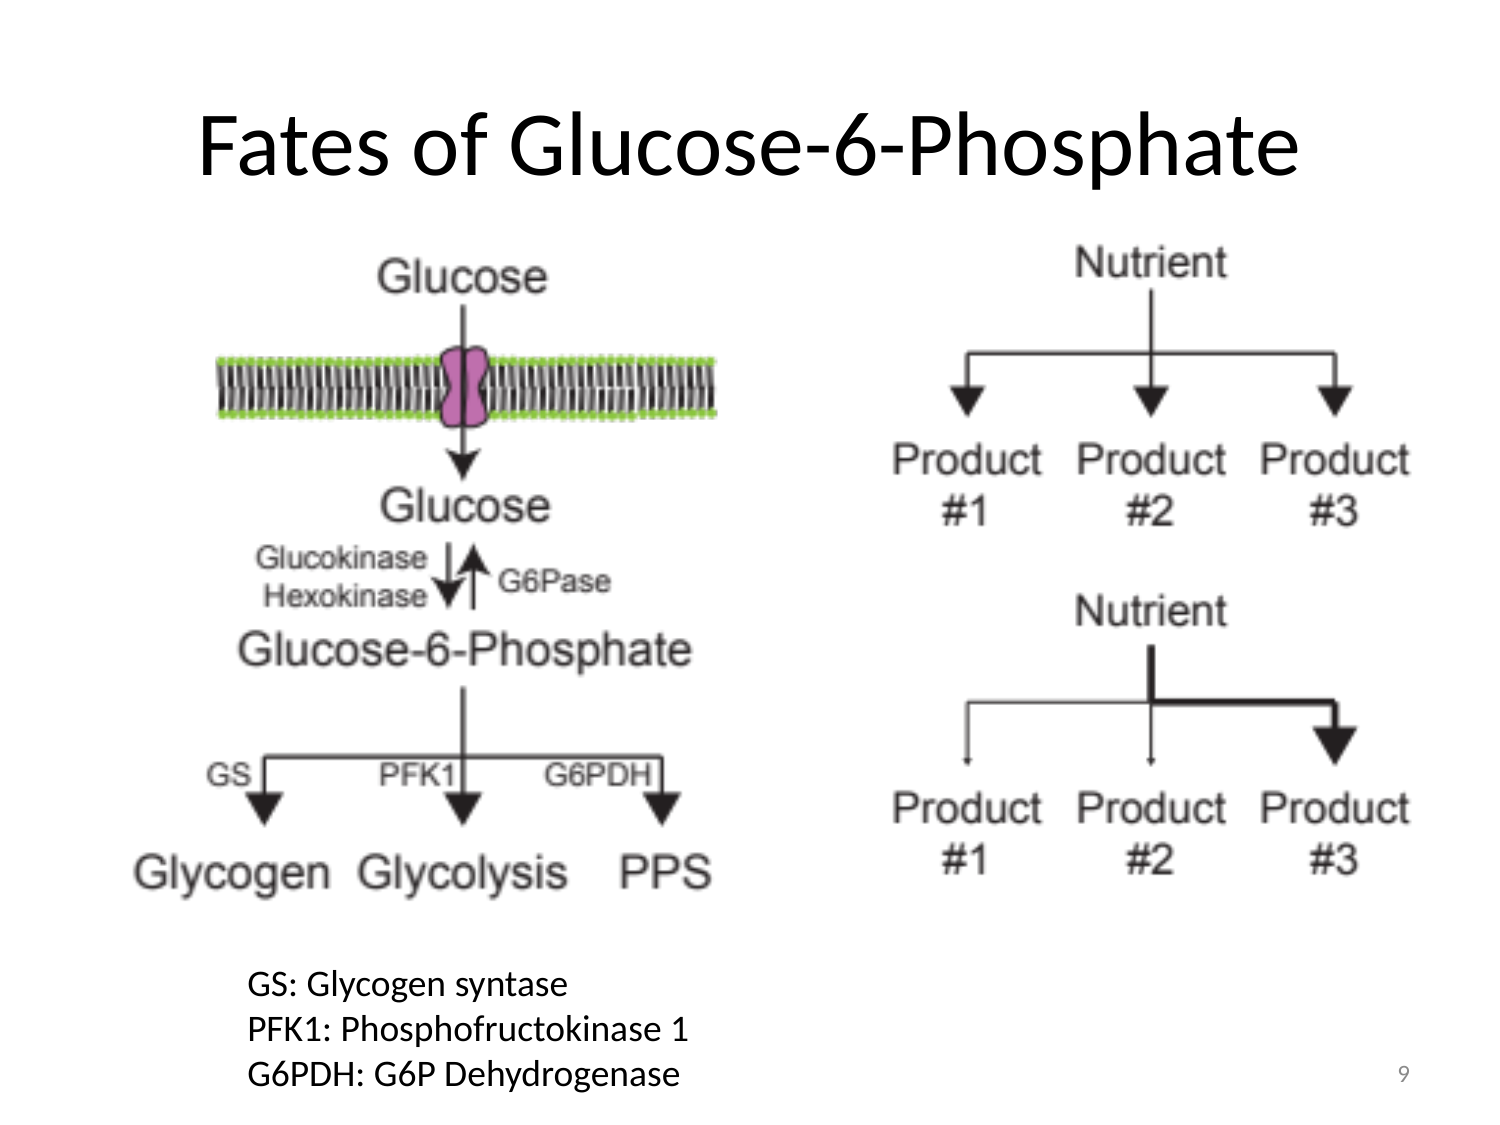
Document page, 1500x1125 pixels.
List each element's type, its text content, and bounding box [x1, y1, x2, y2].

title Fates of Glucose-6-Phosphate [75, 45, 1425, 233]
text_box GS: Glycogen syntase PFK1: Phosphofructokinase 1 G6PDH: G6P Dehydrogenase [232, 958, 705, 1102]
slide_number 9 [1074, 1042, 1425, 1103]
picture [848, 194, 1426, 908]
picture [107, 232, 751, 949]
